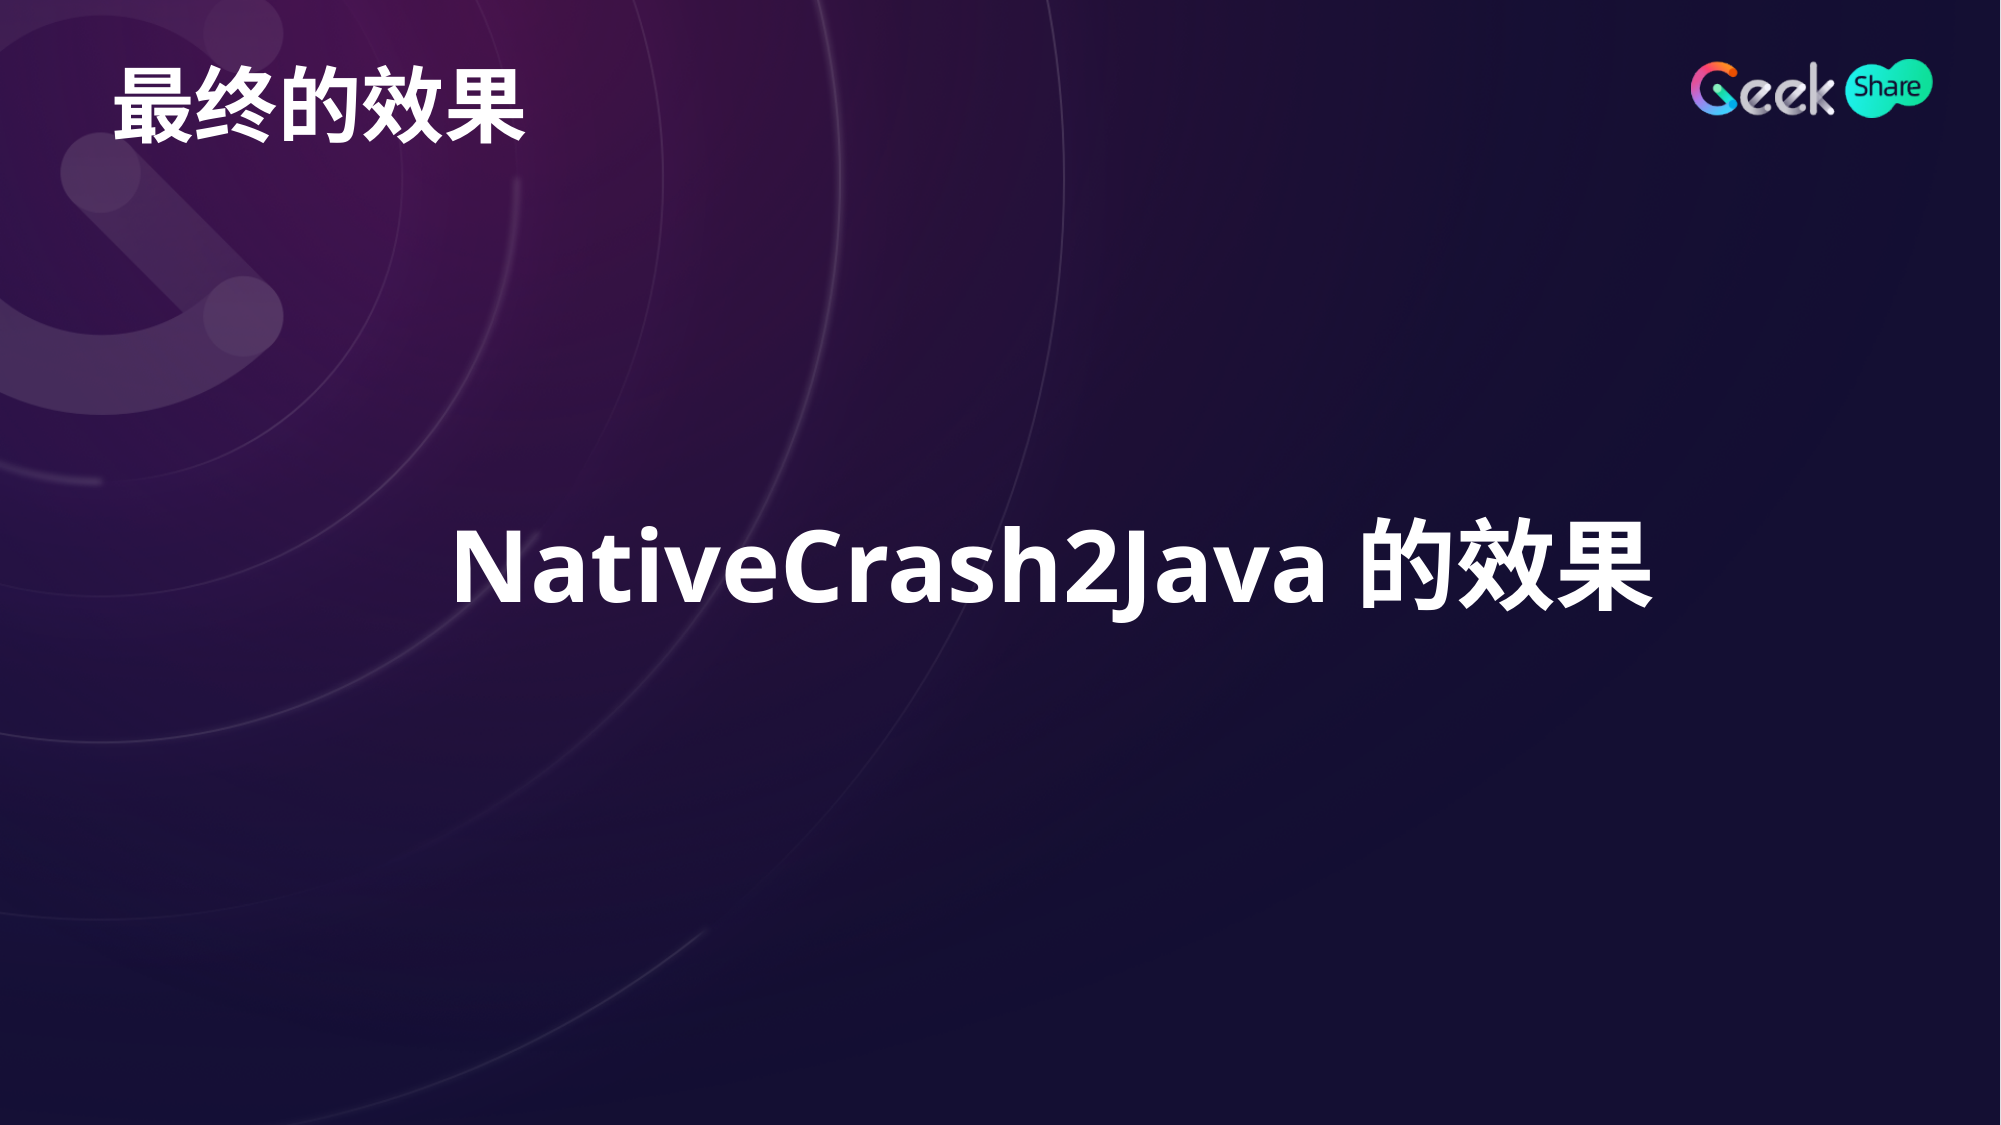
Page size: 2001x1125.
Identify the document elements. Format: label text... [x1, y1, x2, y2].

title 最终的效果 [96, 42, 1623, 177]
list NativeCrash2Java的效果 [433, 495, 1692, 630]
picture [0, 0, 2001, 1125]
